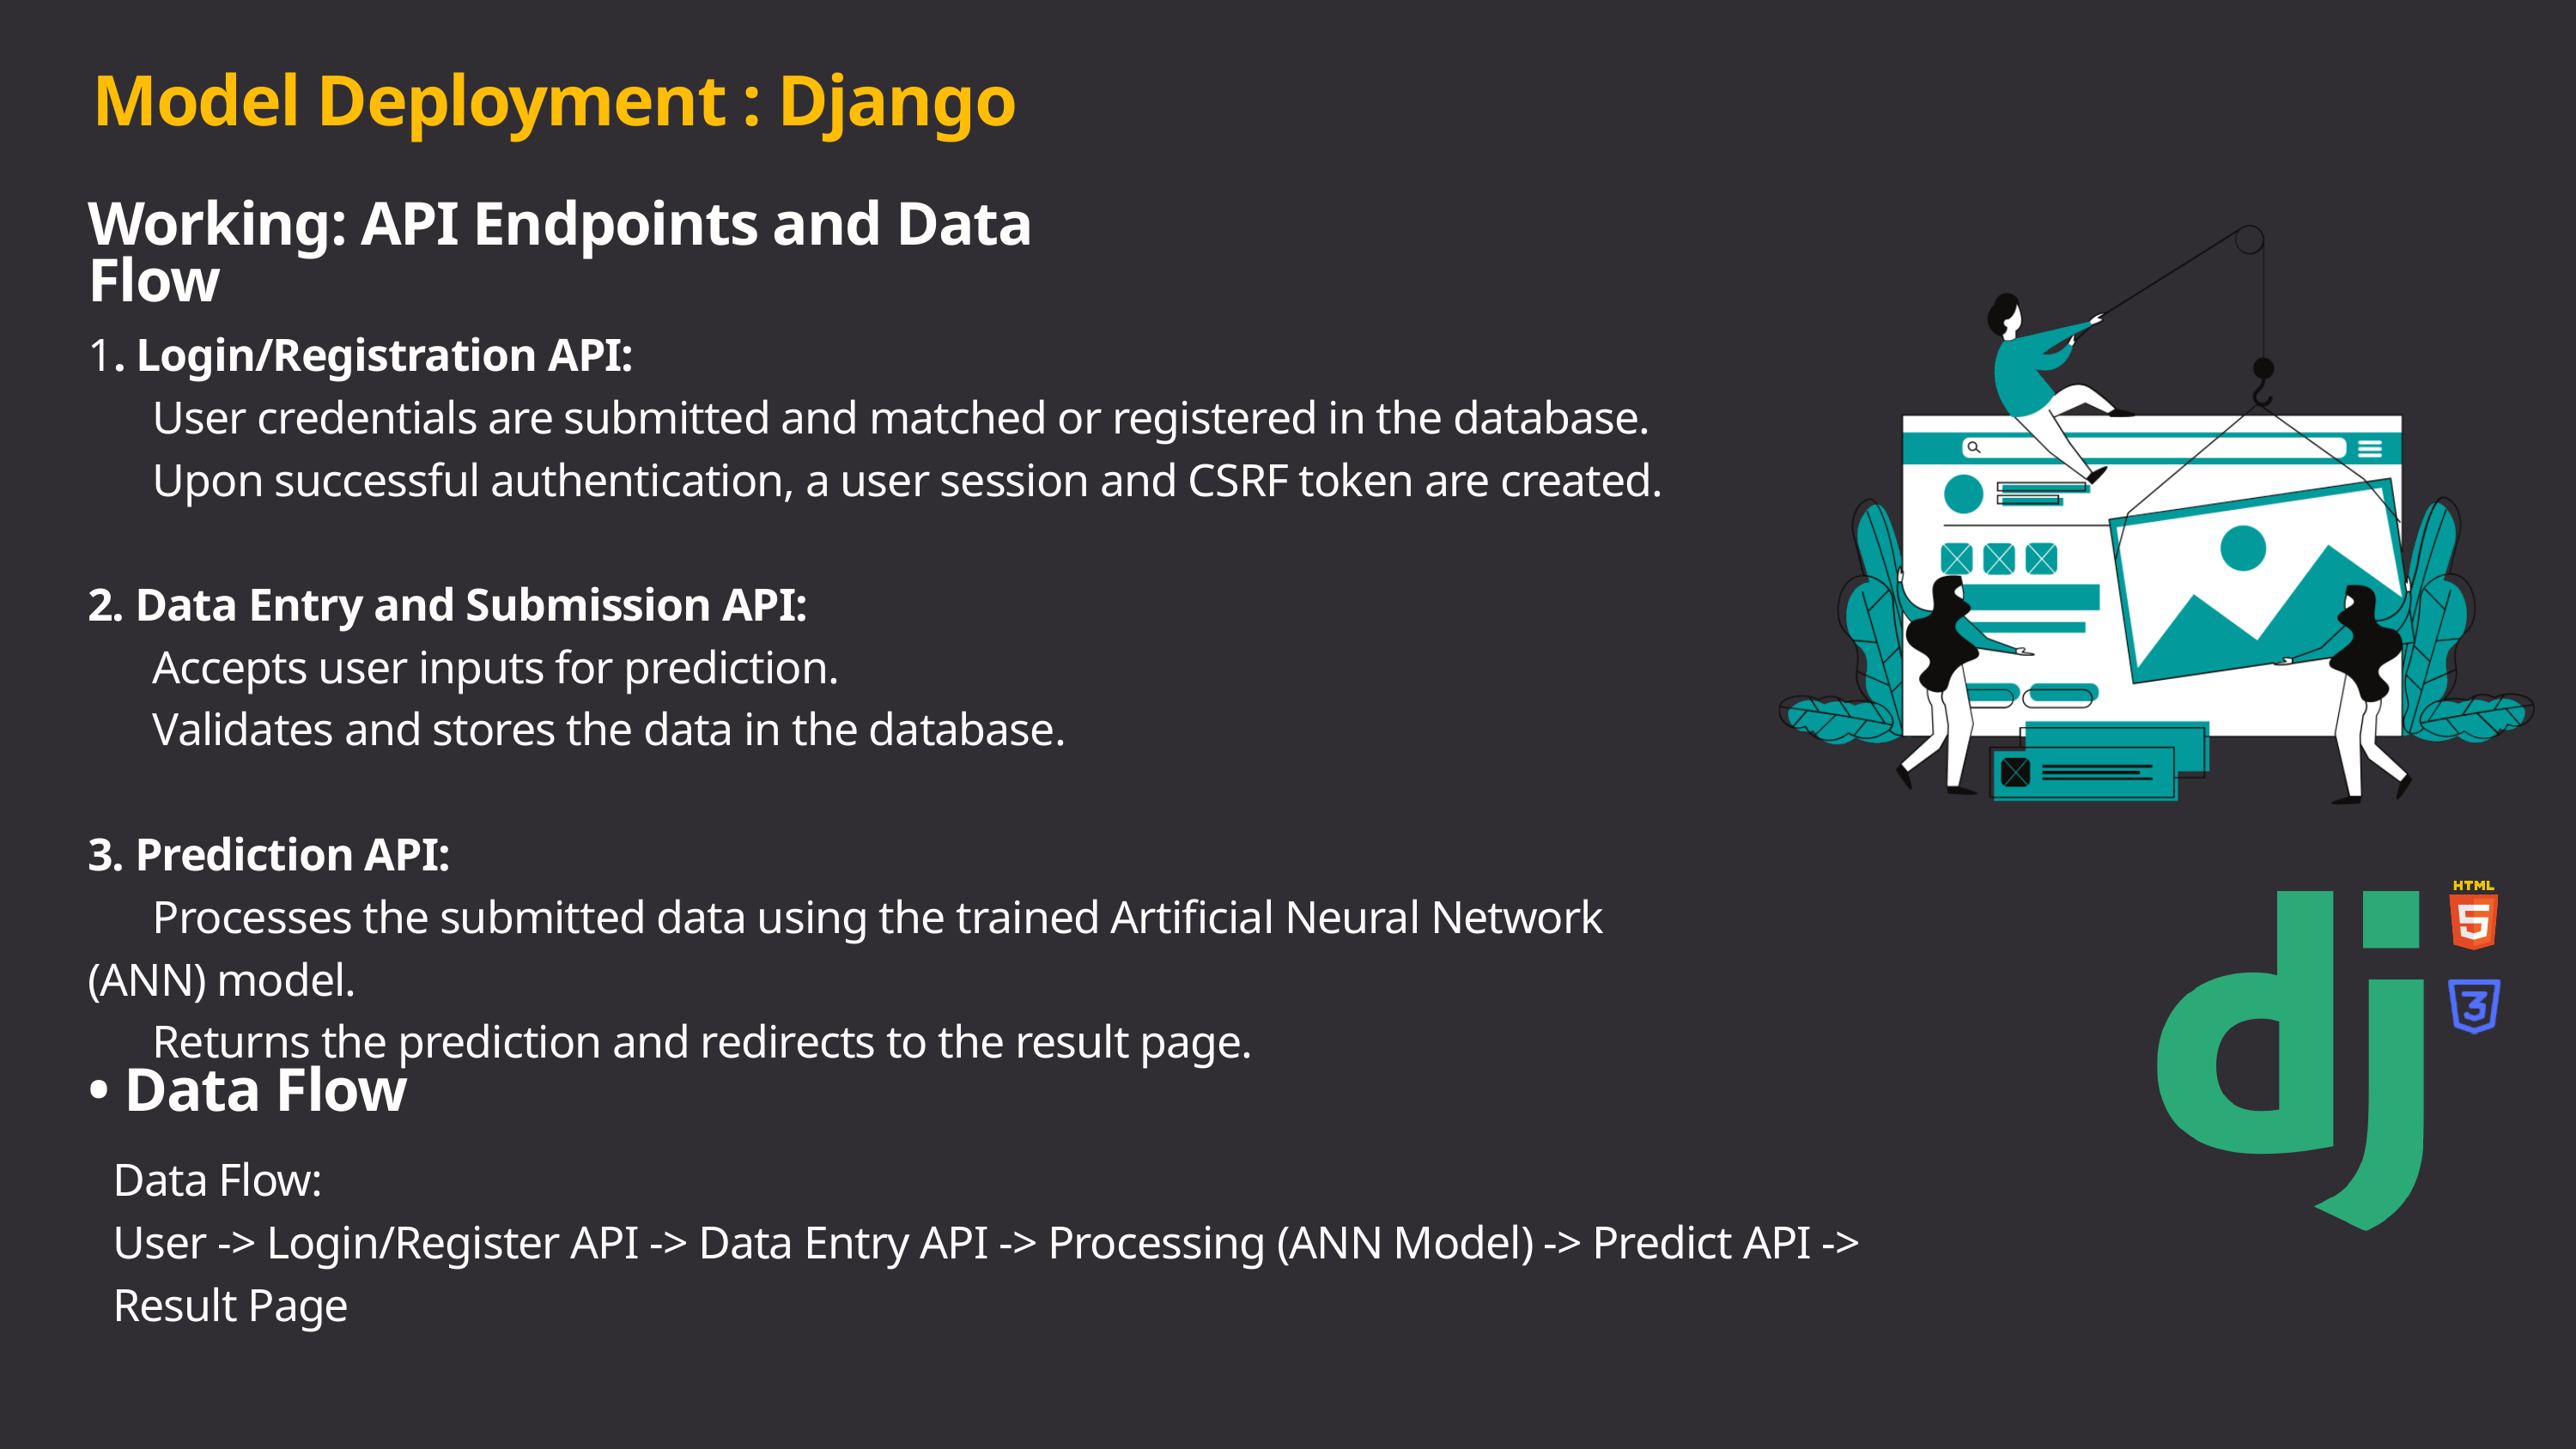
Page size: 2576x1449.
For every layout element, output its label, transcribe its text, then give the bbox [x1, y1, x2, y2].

text_box Working: API Endpoints and Data Flow [88, 200, 1158, 313]
text_box • Data Flow [88, 1066, 769, 1124]
text_box [1778, 225, 2536, 805]
text_box 1. Login/Registration API: User credentials are submitted and matched or registered in the database. Upon successful authentication, a user session and CSRF token are created. 2. Data Entry and Submission API: Accepts user inputs for prediction. Validates and stores the data in the database. 3. Prediction API: Processes the submitted data using the trained Artificial Neural Network (ANN) model. Returns the prediction and redirects to the result page. [88, 318, 1728, 1130]
text_box [2157, 891, 2424, 1231]
text_box [2448, 979, 2501, 1034]
text_box Data Flow: User -> Login/Register API -> Data Entry API -> Processing (ANN Model) -> Predict API -> Result Page [112, 1143, 1980, 1331]
text_box [2449, 881, 2499, 950]
text_box Model Deployment : Django [74, 73, 1495, 140]
